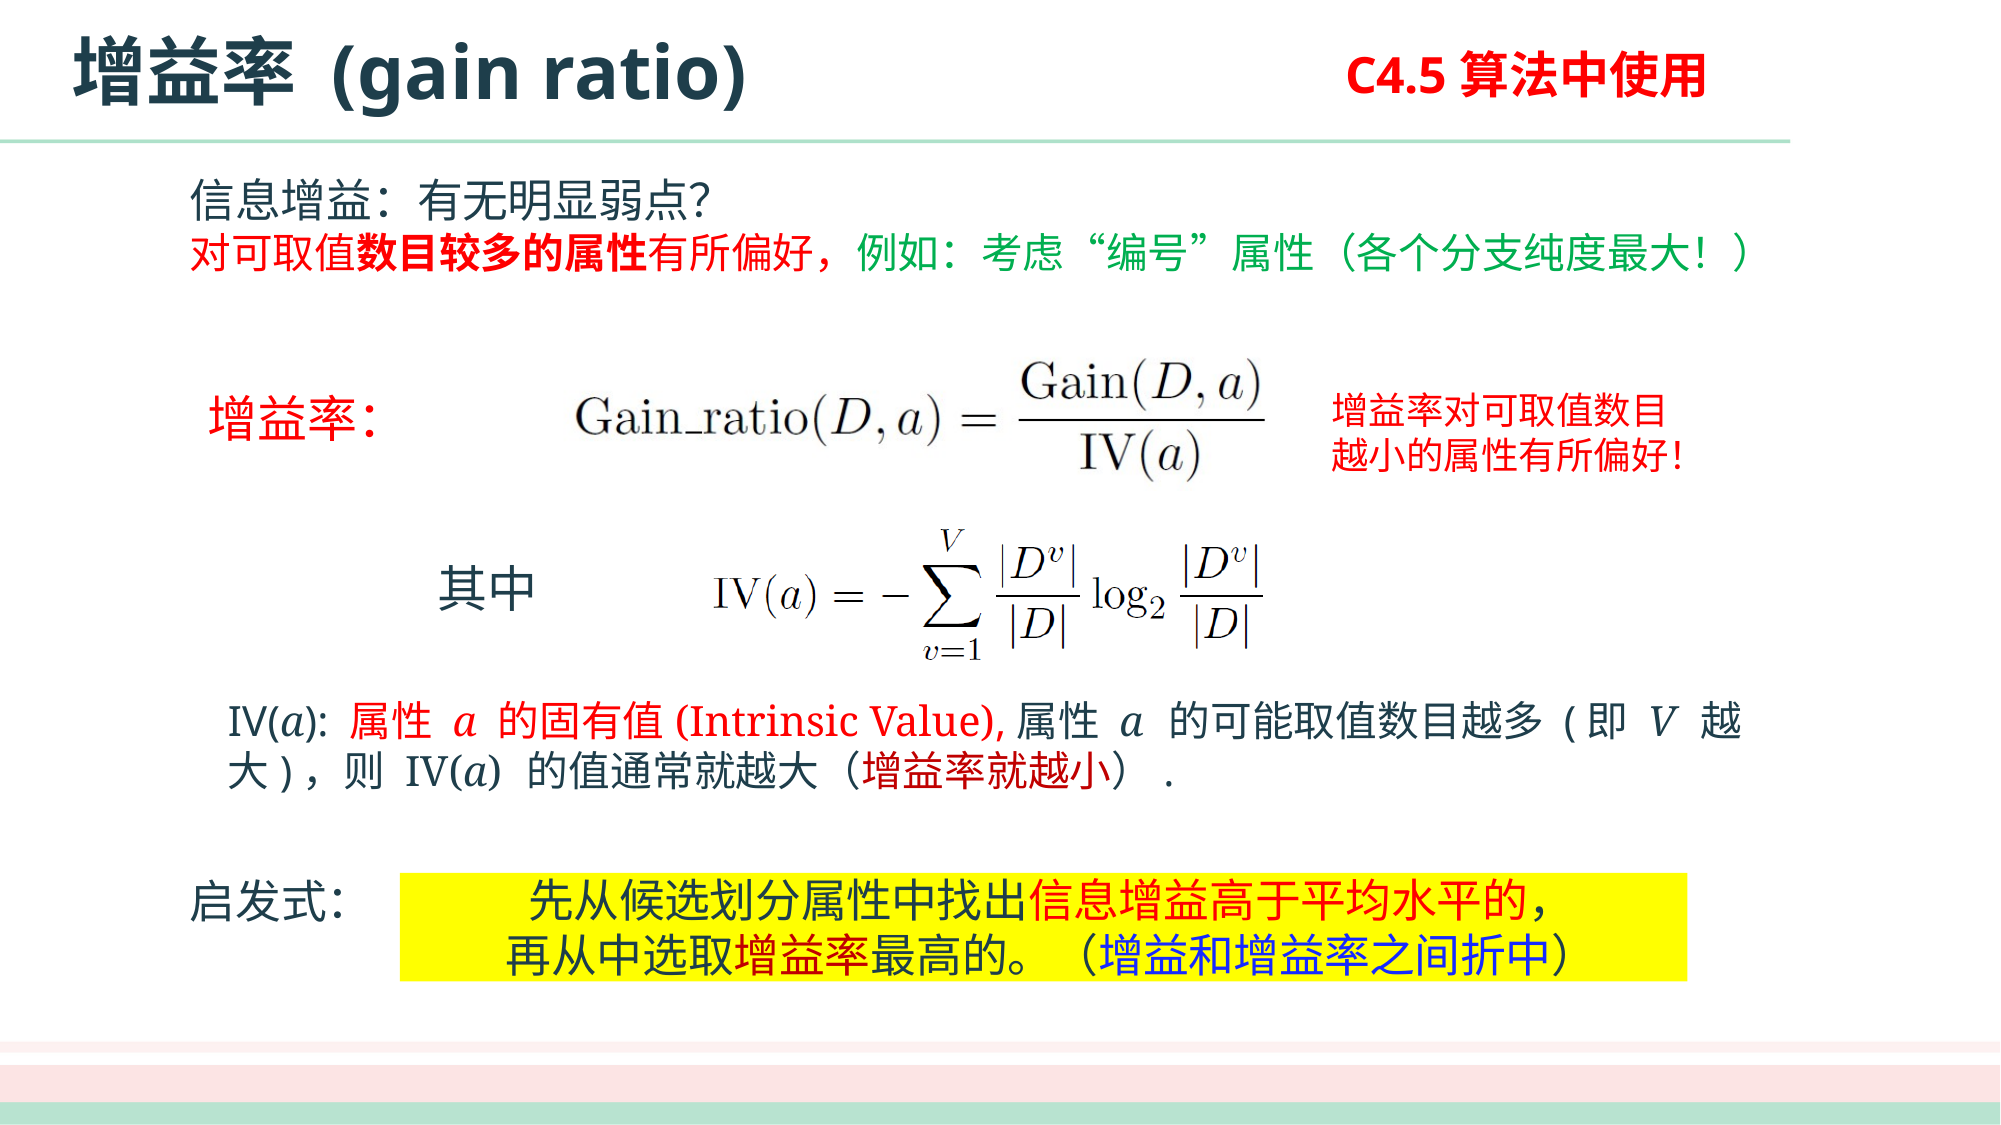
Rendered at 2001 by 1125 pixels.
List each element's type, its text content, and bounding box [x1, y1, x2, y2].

text_box C4.5算法中使用 [1343, 43, 1782, 105]
text_box [706, 506, 1268, 675]
picture [0, 0, 2001, 1125]
text_box 增益率对可取值数目越小的属性有所偏好！ [1276, 379, 1709, 485]
text_box 信息增益：有无明显弱点？ 对可取值数目较多的属性有所偏好，例如：考虑“编号”属性（各个分支纯度最大！） 增益率： 其中 IV(a): 属性 a 的固有值(Intrinsic Value),属性 a 的可能取值数目越多 (即 V 越大)，则 IV(a) 的值通常就越大（增益率就越小）. [187, 171, 1825, 795]
text_box [563, 324, 1272, 491]
text_box 启发式： [187, 872, 375, 928]
title 增益率 (gain ratio) [56, 11, 1782, 140]
text_box 先从候选划分属性中找出信息增益高于平均水平的， 再从中选取增益率最高的。（增益和增益率之间折中） [399, 872, 1688, 982]
